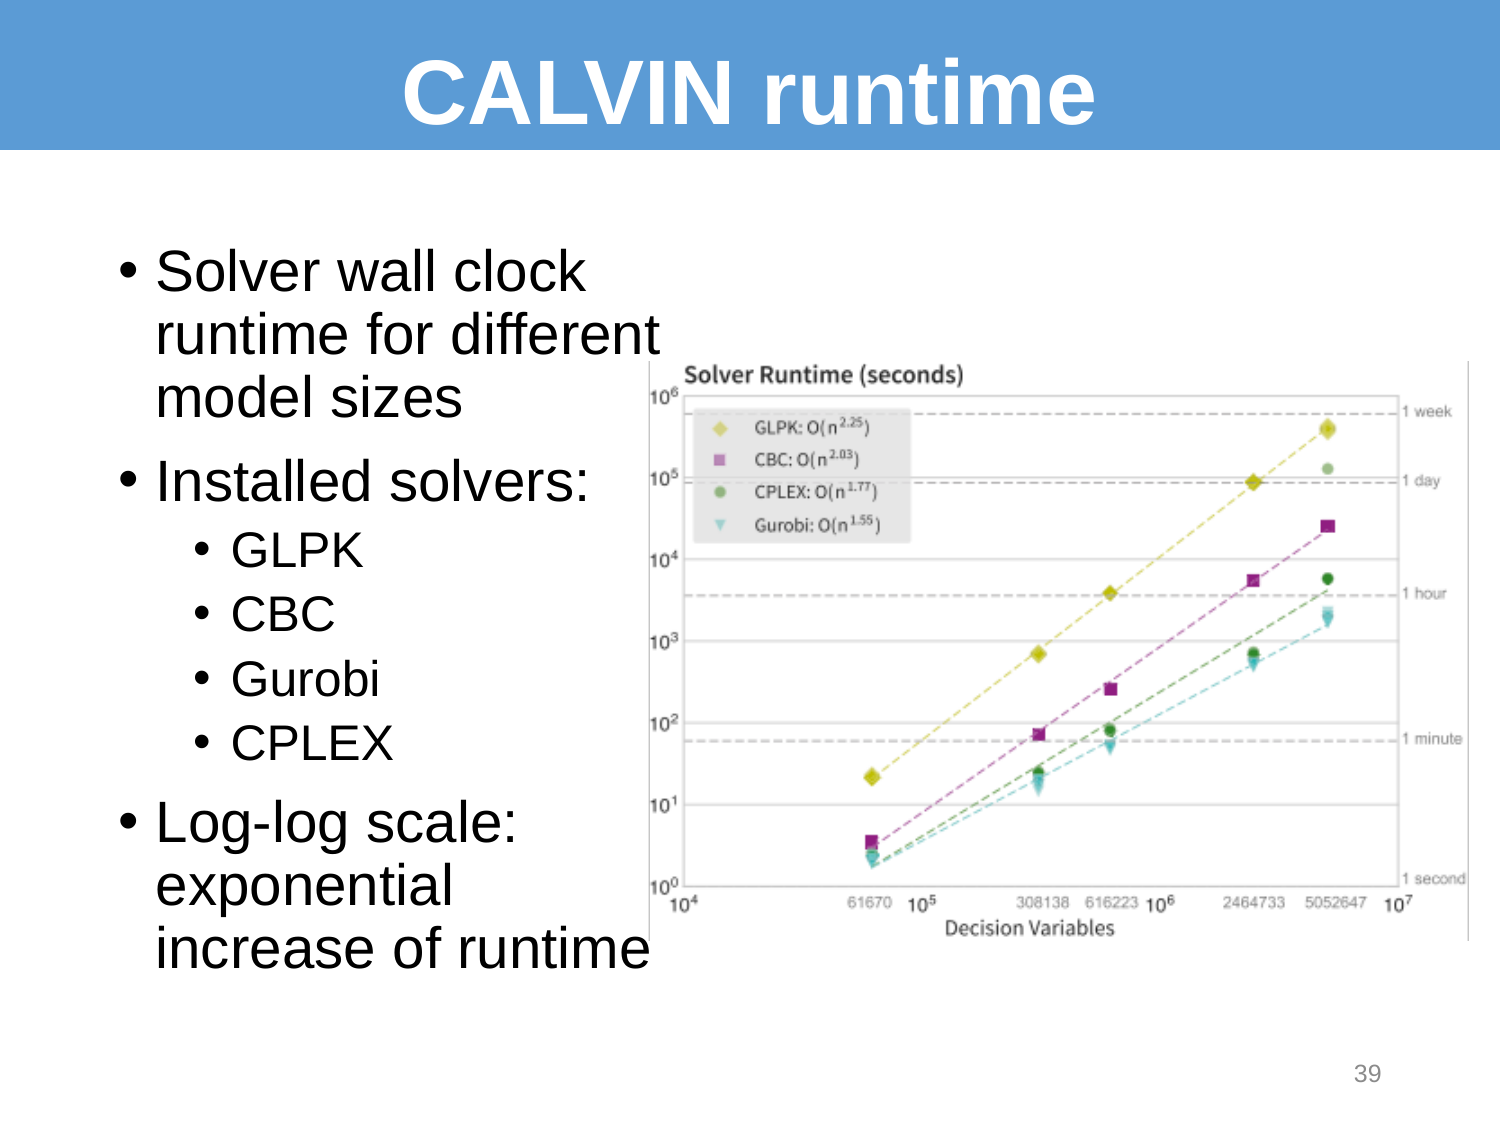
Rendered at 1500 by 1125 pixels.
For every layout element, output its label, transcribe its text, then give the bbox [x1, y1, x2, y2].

picture [646, 361, 1472, 941]
title CALVIN runtime [0, 0, 1500, 150]
slide_number 39 [1059, 1042, 1397, 1103]
list Solver wall clock runtime for different model sizes Installed solvers: GLPK CBC Gurobi CPLEX Log-log scale: exponential increase of runtime [103, 233, 693, 1014]
